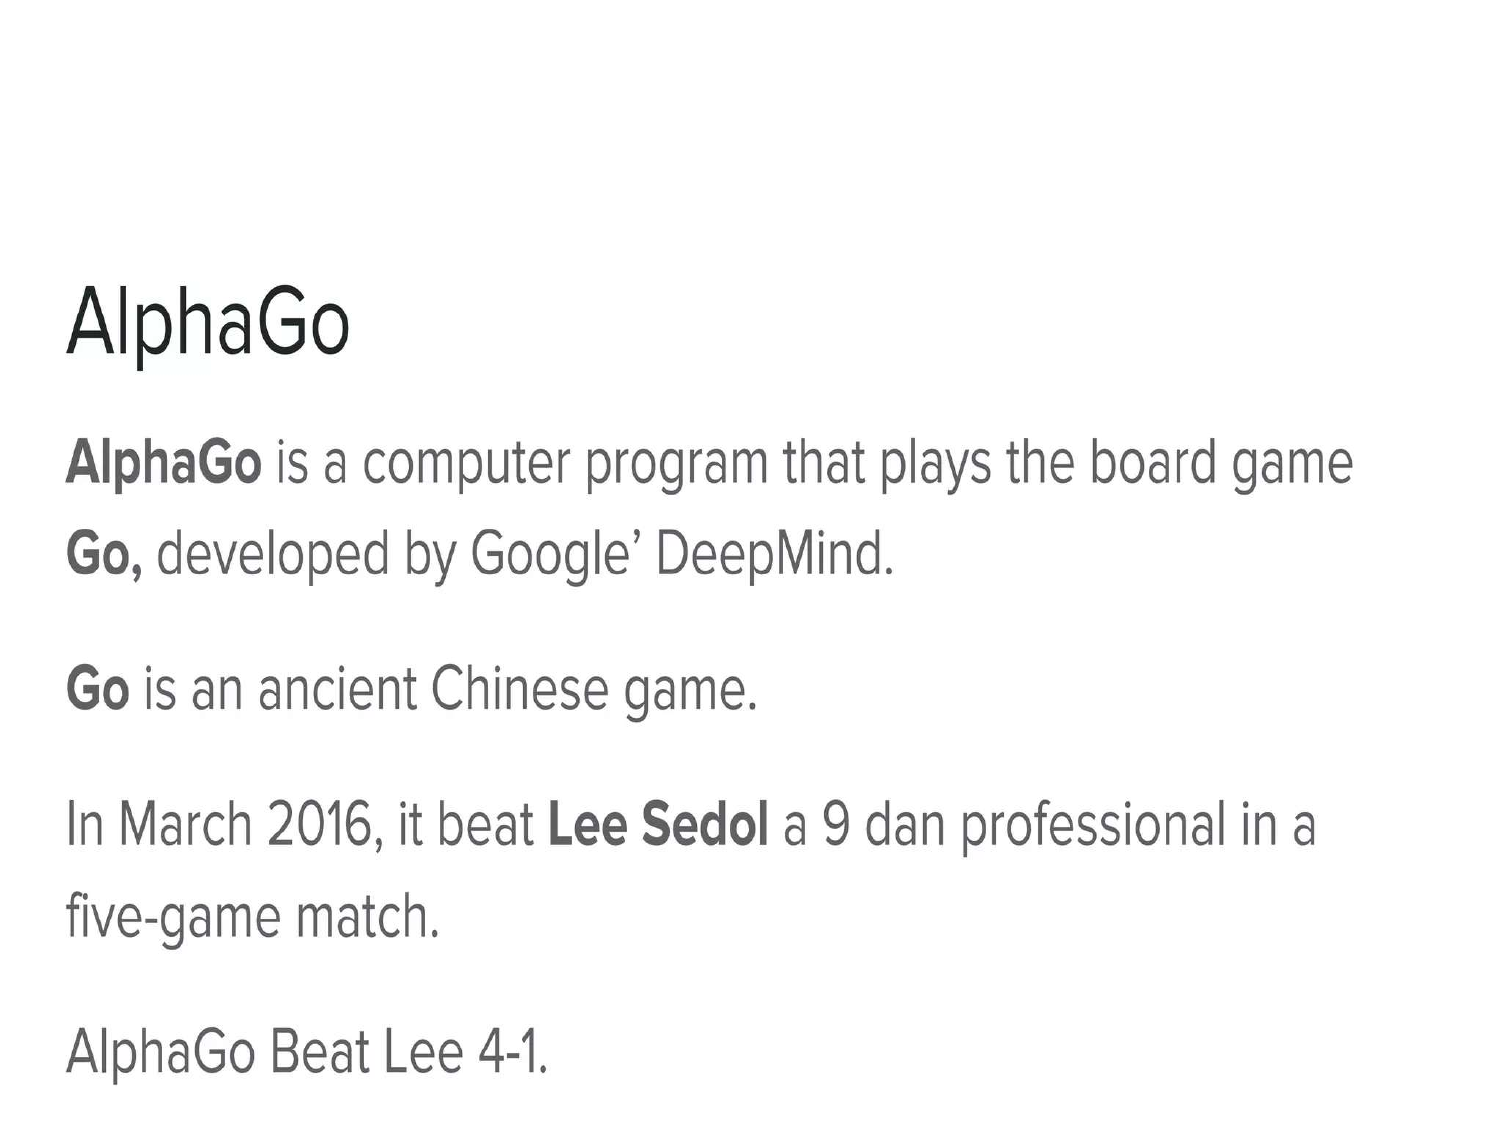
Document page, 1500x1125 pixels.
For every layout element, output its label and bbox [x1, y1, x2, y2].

picture [0, 140, 1500, 1125]
